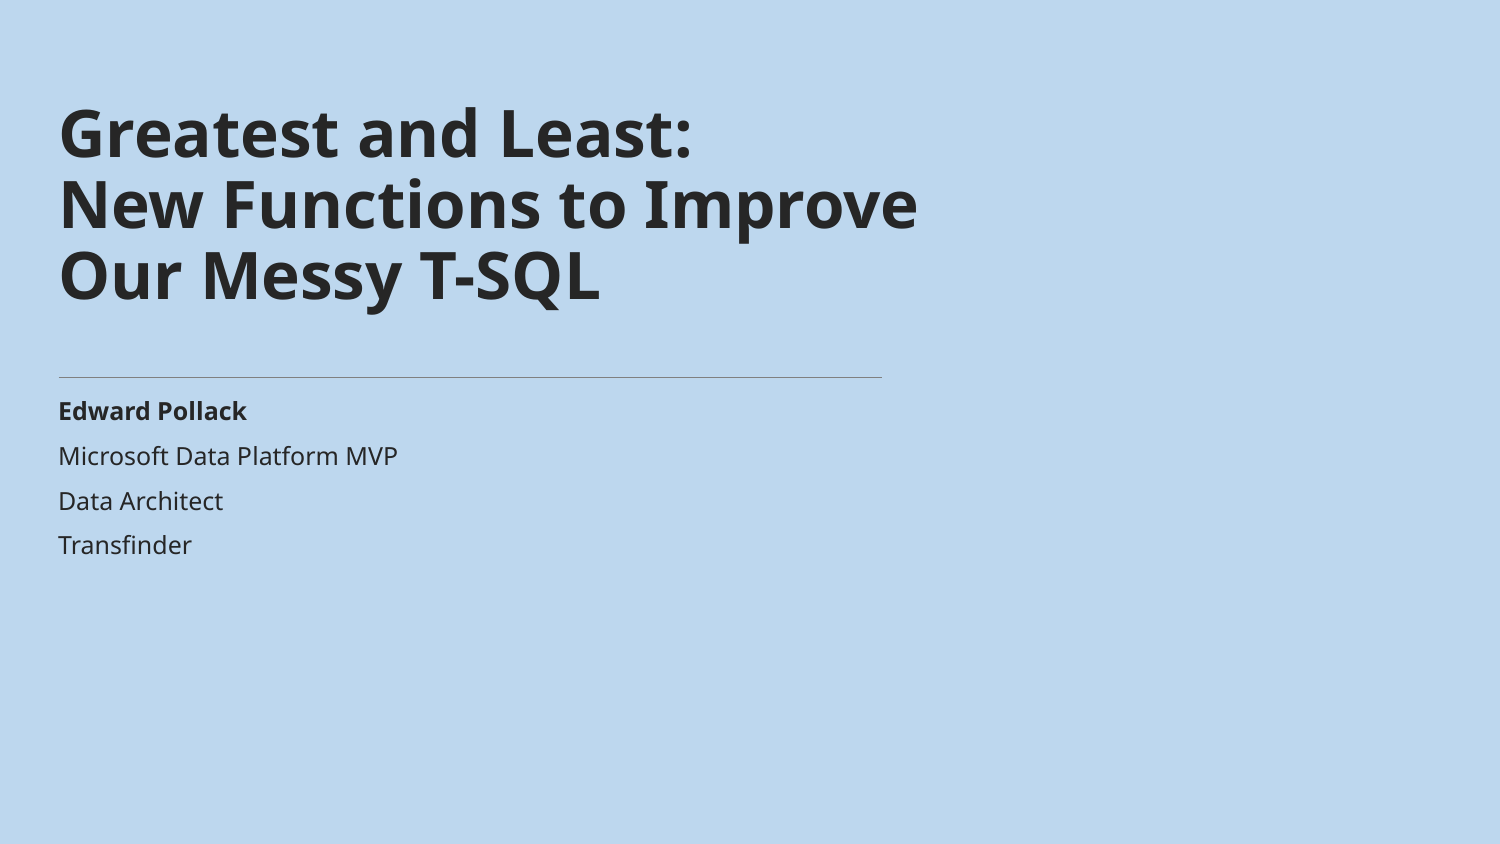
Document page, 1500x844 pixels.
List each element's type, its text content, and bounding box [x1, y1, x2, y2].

text_box Edward Pollack Microsoft Data Platform MVP Data Architect Transfinder [46, 374, 466, 573]
text_box Greatest and Least: New Functions to Improve Our Messy T-SQL [46, 40, 961, 319]
